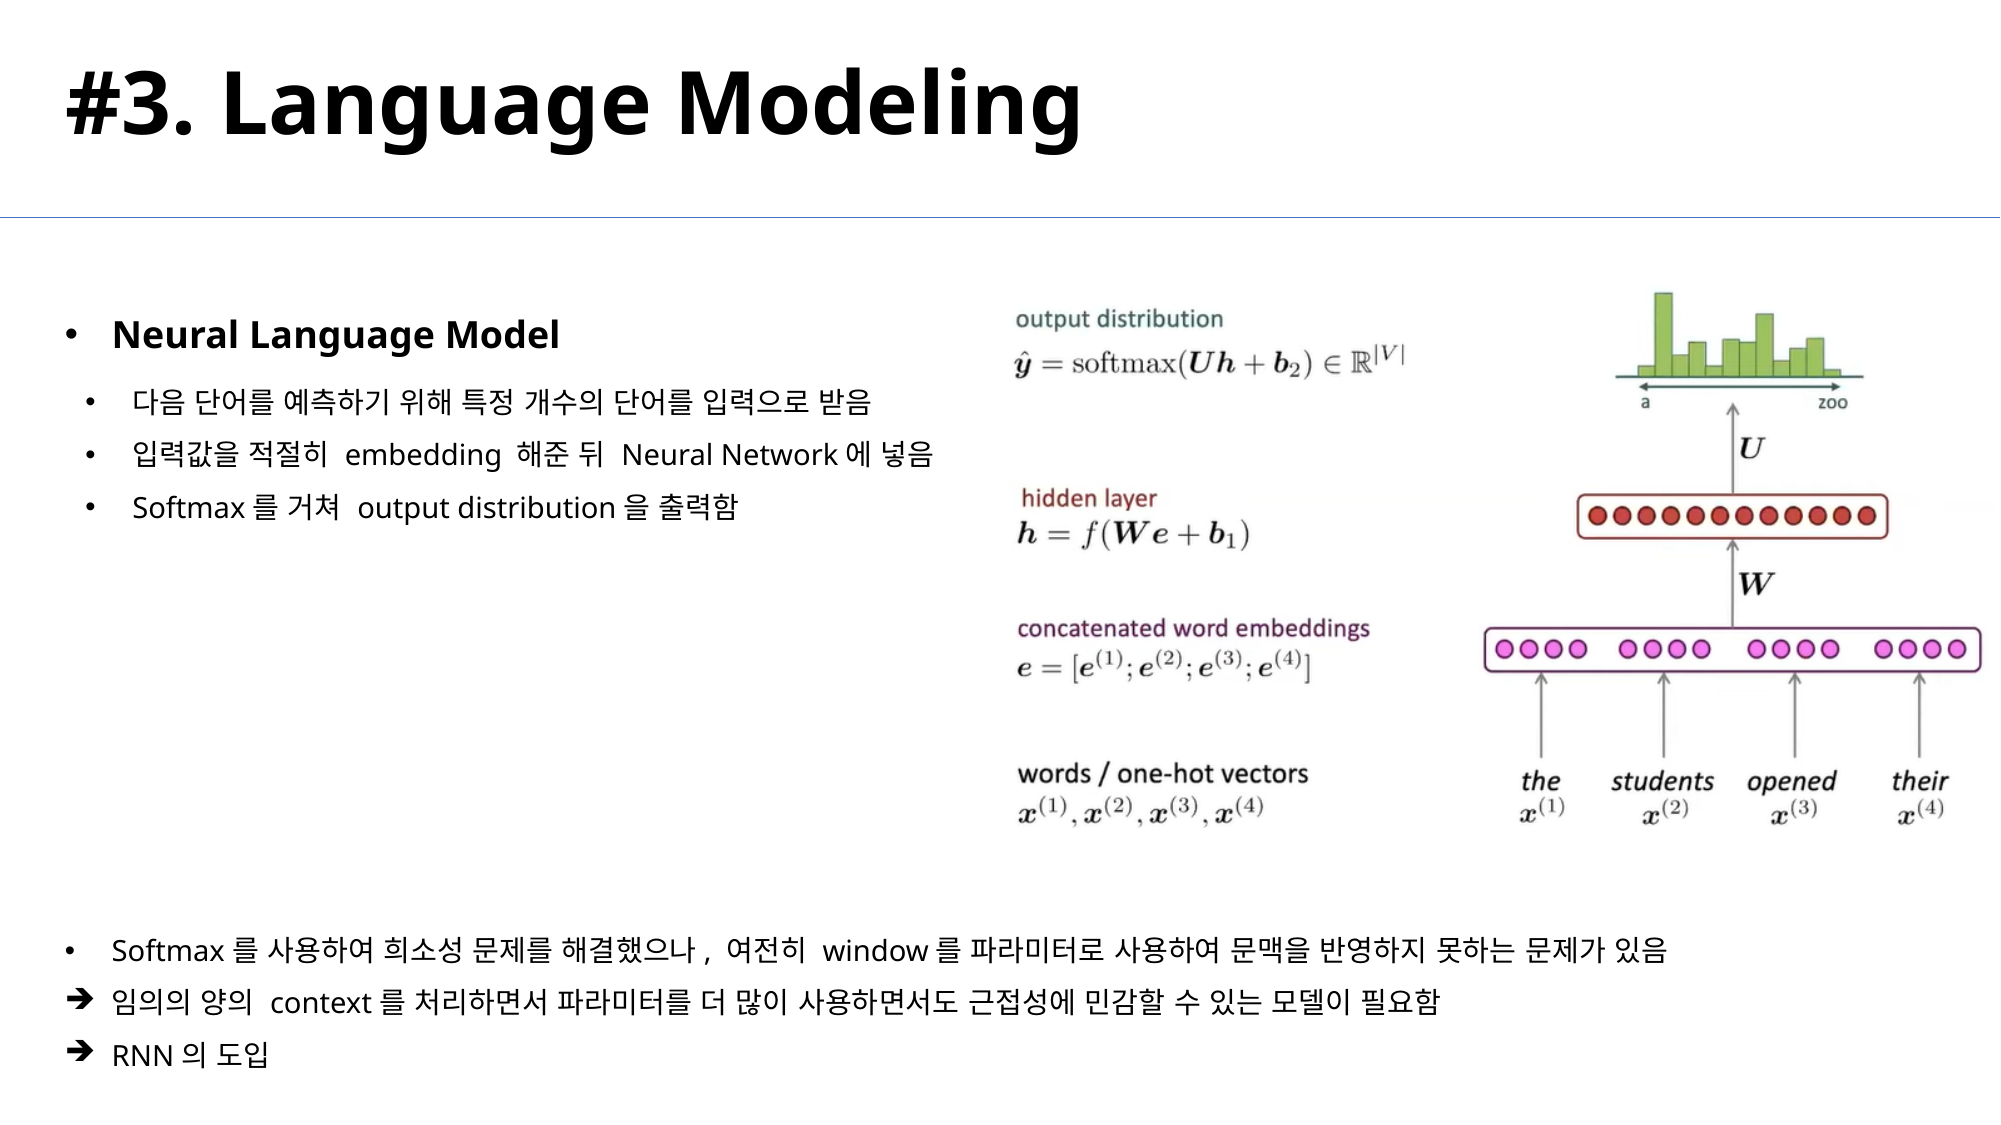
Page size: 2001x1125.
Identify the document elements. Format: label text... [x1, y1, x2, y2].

text_box Softmax를 사용하여 희소성 문제를 해결했으나, 여전히 window를 파라미터로 사용하여 문맥을 반영하지 못하는 문제가 있음 임의의 양의 context를 처리하면서 파라미터를 더 많이 사용하면서도 근접성에 민감할 수 있는 모델이 필요함 RNN의 도입 [49, 907, 1819, 1080]
text_box Neural Language Model [49, 280, 999, 363]
picture [999, 253, 1997, 829]
text_box 다음 단어를 예측하기 위해 특정 개수의 단어를 입력으로 받음 입력값을 적절히 embedding 해준 뒤 Neural Network에 넣음 Softmax를 거쳐 output distribution을 출력함 [70, 359, 999, 584]
title #3. Language Modeling [50, 0, 1775, 216]
